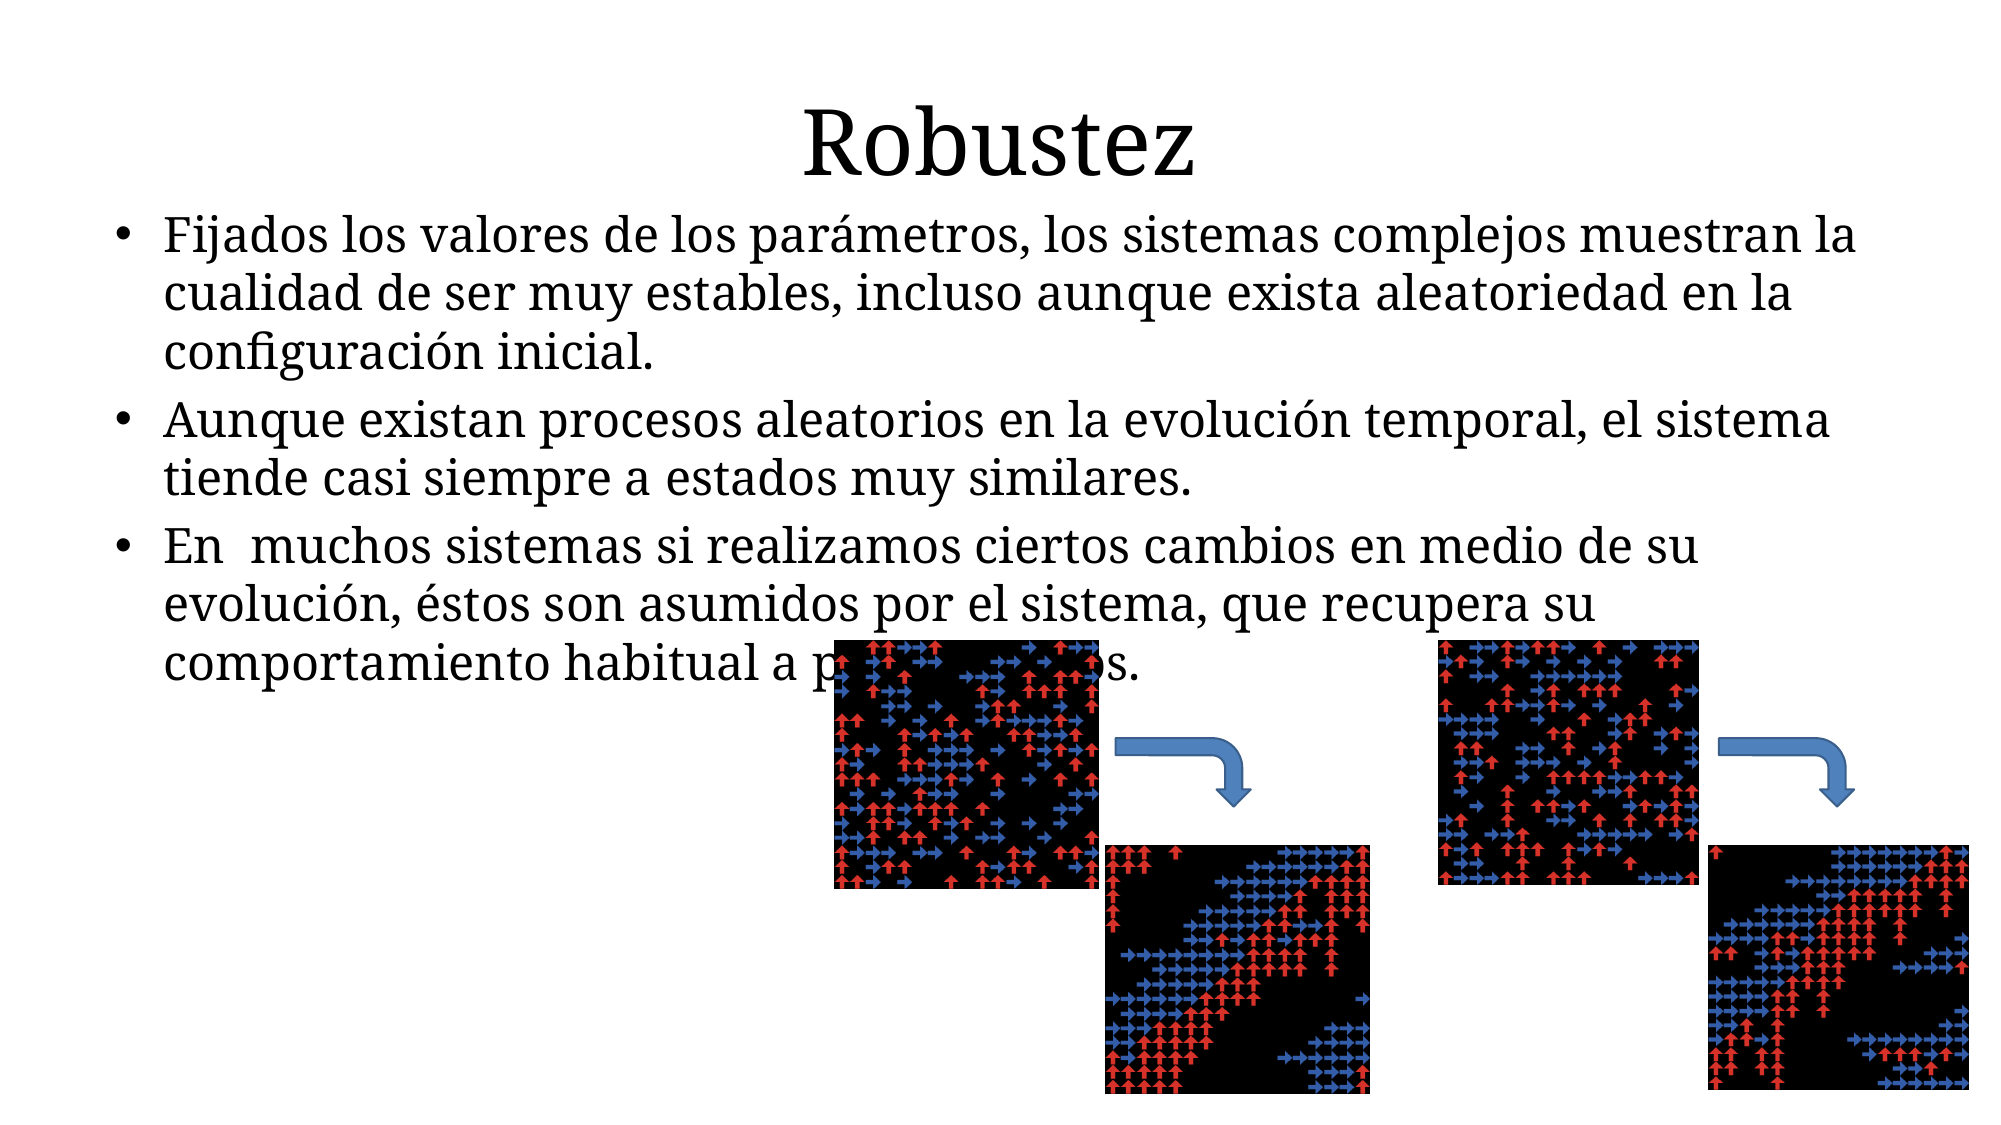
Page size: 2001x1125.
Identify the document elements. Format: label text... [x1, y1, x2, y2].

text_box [834, 640, 1969, 1095]
title Robustez [99, 45, 1900, 196]
list Fijados los valores de los parámetros, los sistemas complejos muestran la cualidad de ser muy estables, incluso aunque exista aleatoriedad en la configuración inicial. Aunque existan procesos aleatorios en la evolución temporal, el sistema tiende casi siempre a estados muy similares. En muchos sistemas si realizamos ciertos cambios en medio de su evolución, éstos son asumidos por el sistema, que recupera su comportamiento habitual a pesar de ellos. [99, 196, 1900, 705]
